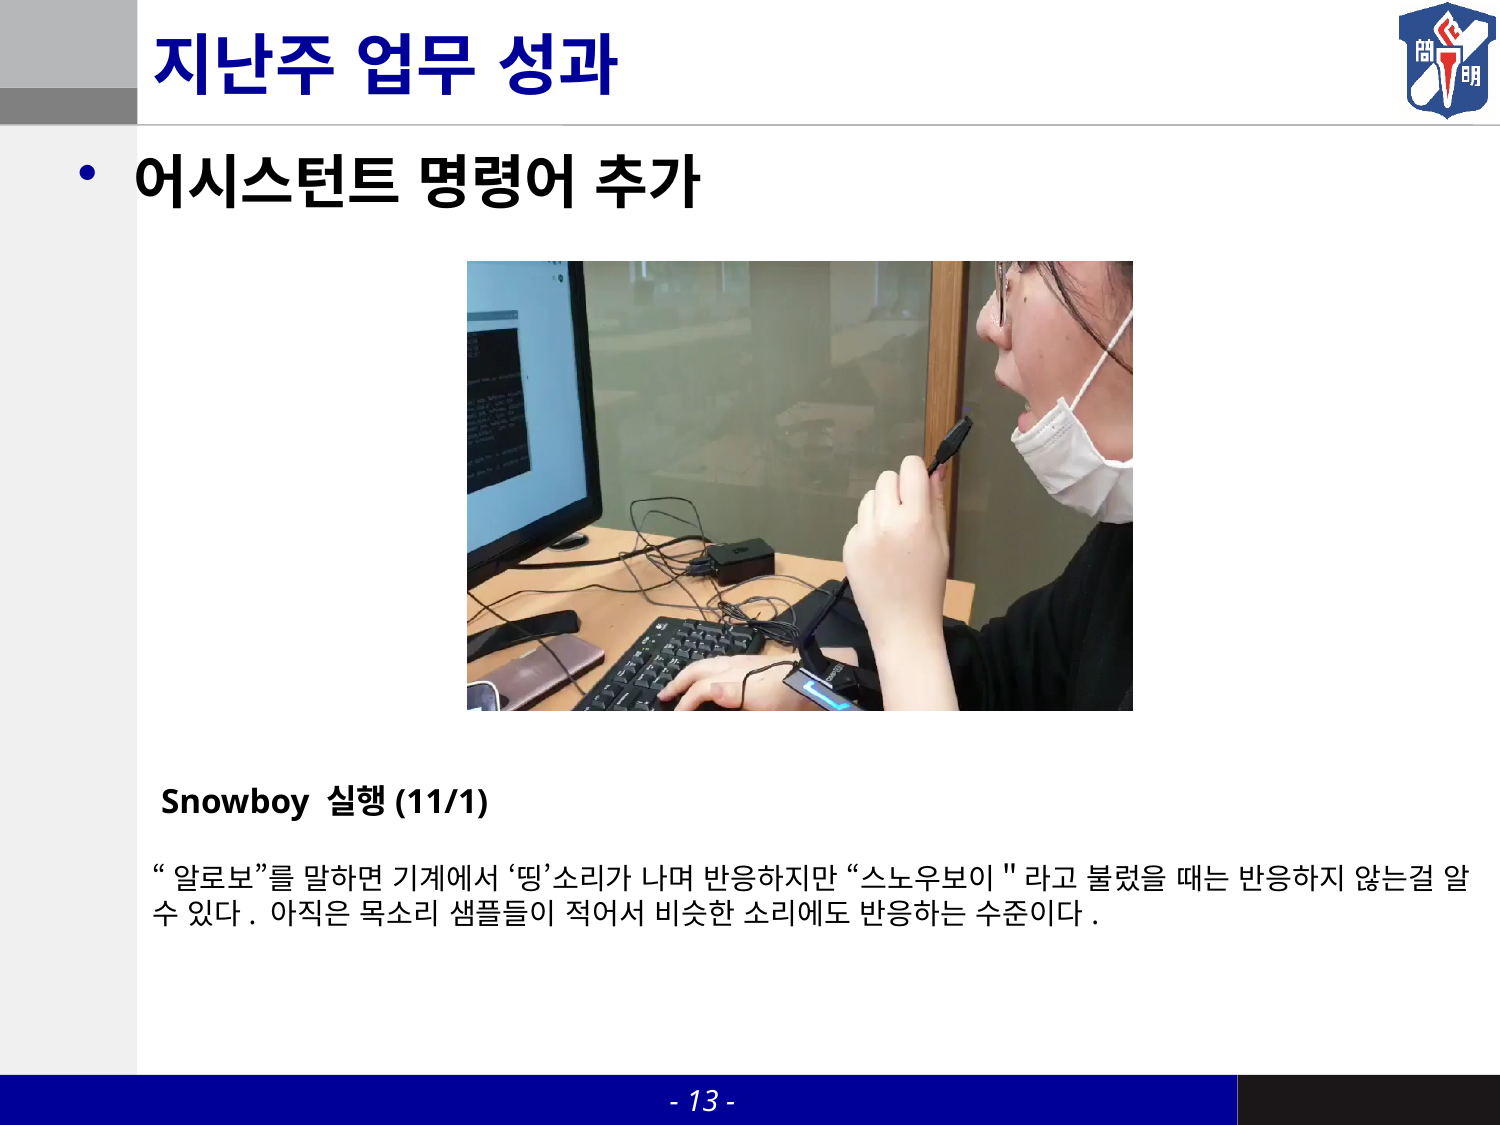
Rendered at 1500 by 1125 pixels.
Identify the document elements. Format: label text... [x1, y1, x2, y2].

list 어시스턴트 명령어 추가 [62, 137, 1422, 1057]
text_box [466, 260, 1134, 712]
text_box Snowboy 실행(11/1) “알로보”를 말하면 기계에서 ‘띵’소리가 나며 반응하지만 “스노우보이＂라고 불렀을 때는 반응하지 않는걸 알 수 있다. 아직은 목소리 샘플들이 적어서 비슷한 소리에도 반응하는 수준이다. [137, 733, 1496, 938]
title 지난주 업무 성과 [137, 9, 1400, 116]
picture [1399, 2, 1496, 120]
